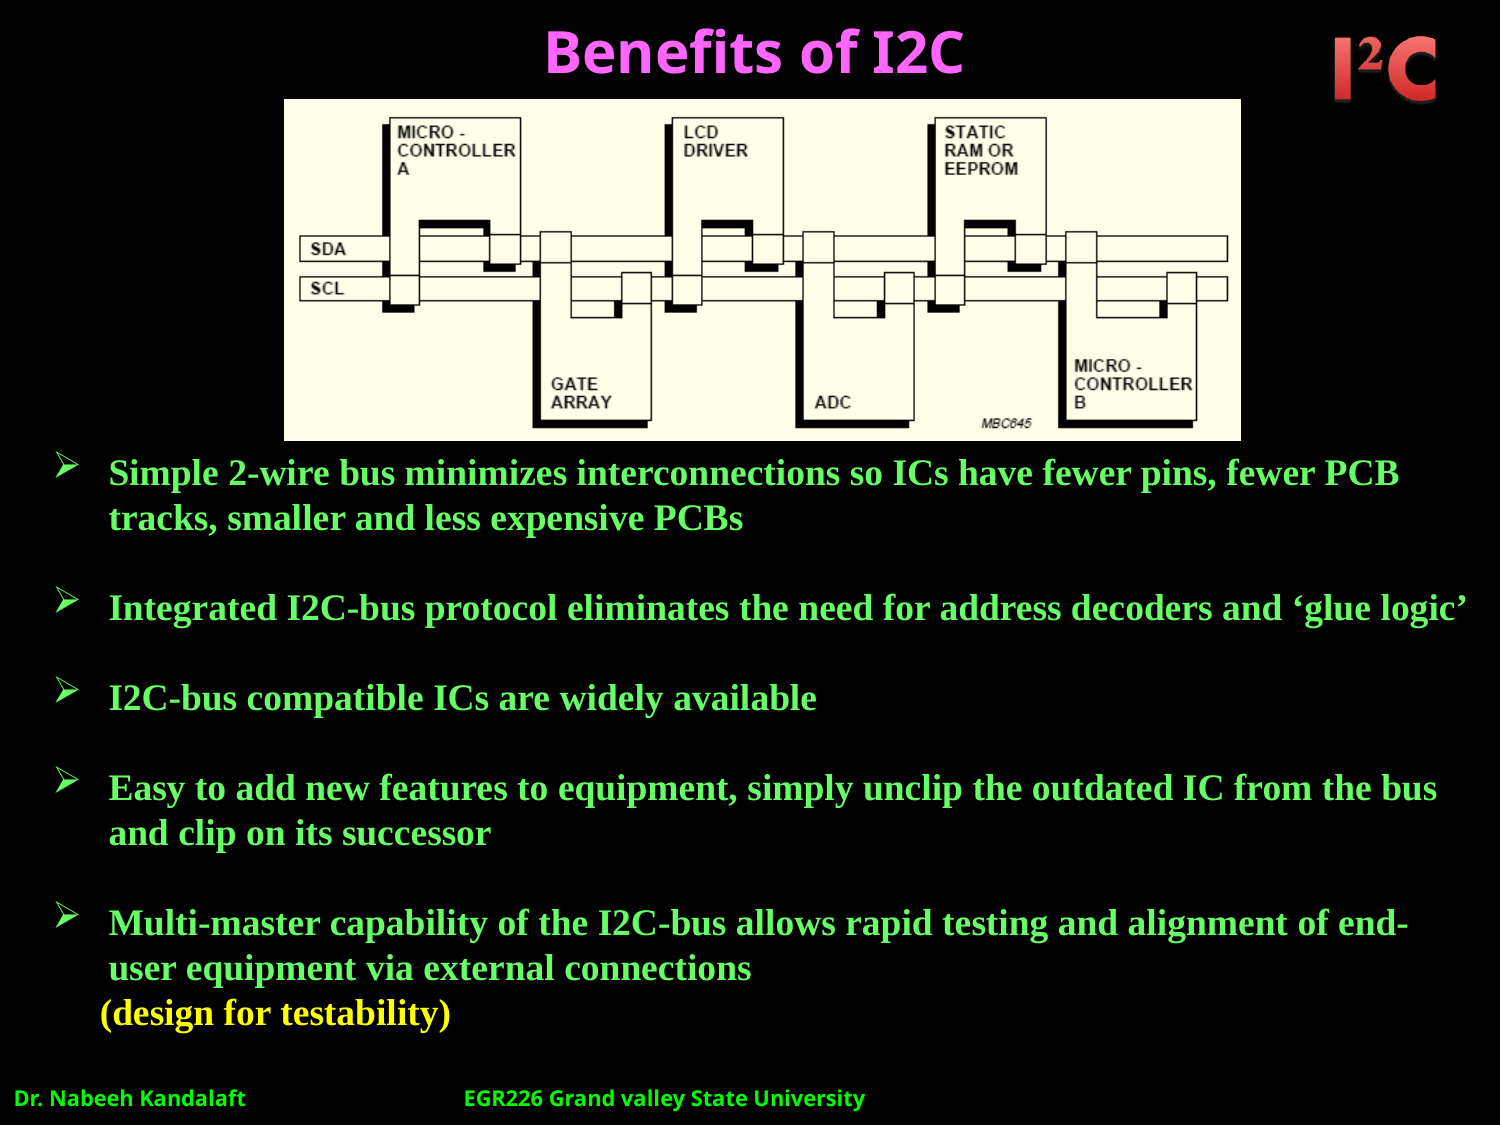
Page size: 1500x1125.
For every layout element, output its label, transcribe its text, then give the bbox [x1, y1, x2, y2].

picture [284, 99, 1241, 441]
picture [1324, 11, 1442, 125]
text_box Benefits of I2C [4, 6, 1500, 93]
text_box Dr. Nabeeh Kandalaft EGR226 Grand valley State University [0, 1077, 1499, 1119]
text_box Simple 2-wire bus minimizes interconnections so ICs have fewer pins, fewer PCB tracks, smaller and less expensive PCBs Integrated I2C-bus protocol eliminates the need for address decoders and ‘glue logic’ I2C-bus compatible ICs are widely available Easy to add new features to equipment, simply unclip the outdated IC from the bus and clip on its successor Multi-master capability of the I2C-bus allows rapid testing and alignment of end-user equipment via external connections (design for testability) [37, 440, 1488, 1041]
